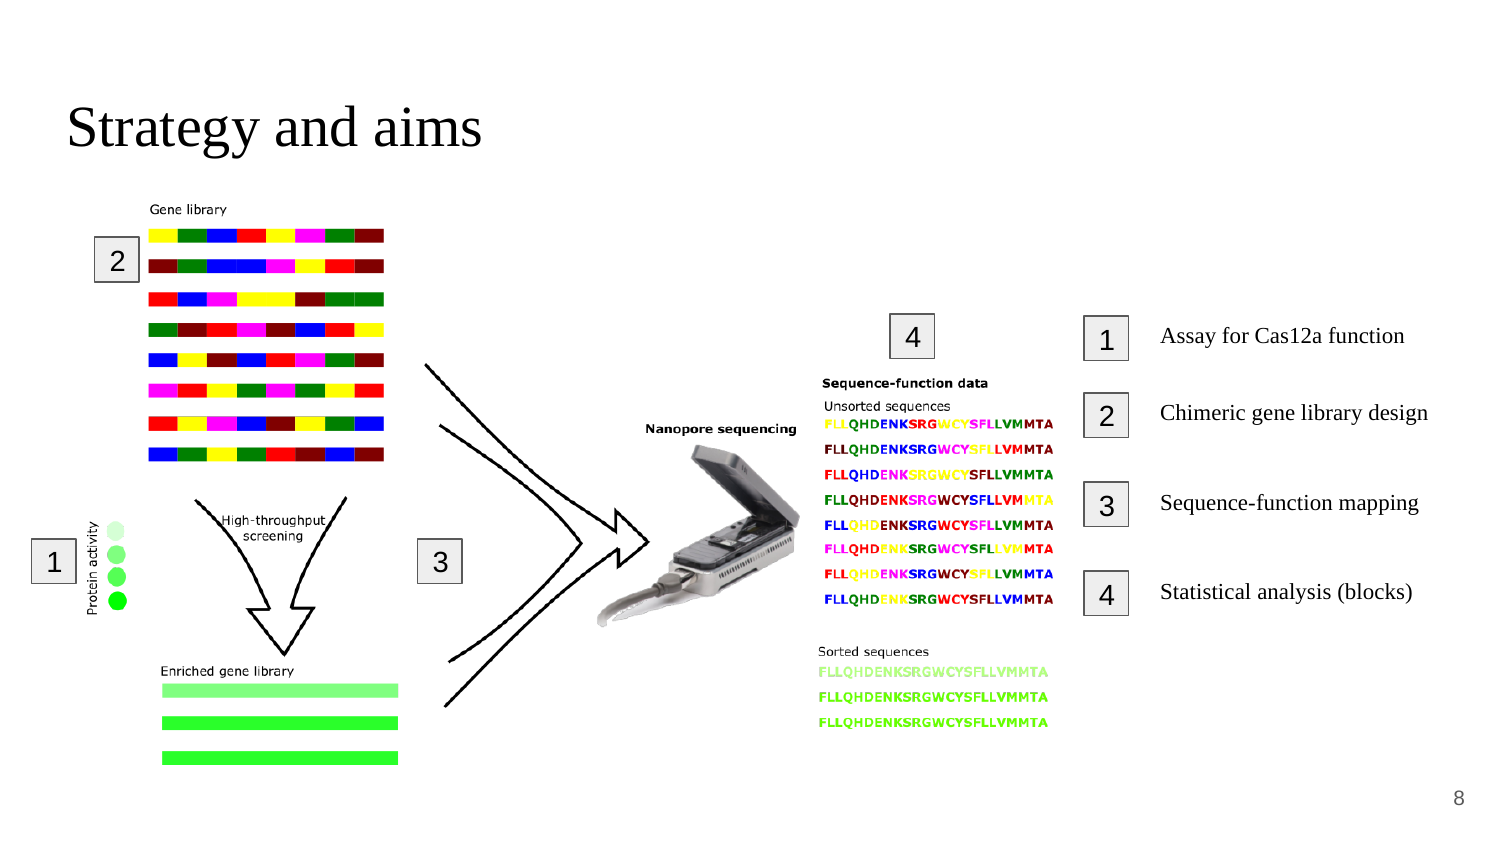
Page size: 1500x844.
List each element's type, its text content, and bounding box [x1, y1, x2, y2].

text_box Statistical analysis (blocks) [1145, 561, 1480, 626]
text_box Chimeric gene library design [1145, 382, 1480, 448]
text_box Sequence-function mapping [1145, 472, 1480, 537]
text_box 1 [1084, 316, 1129, 361]
title Strategy and aims [51, 72, 1449, 167]
text_box 2 [1084, 392, 1129, 438]
text_box 1 [31, 538, 77, 584]
text_box Assay for Cas12a function [1145, 306, 1480, 371]
text_box 4 [1084, 571, 1129, 616]
text_box 3 [1084, 482, 1129, 527]
slide_number 8 [1389, 764, 1480, 830]
picture [87, 204, 1053, 766]
